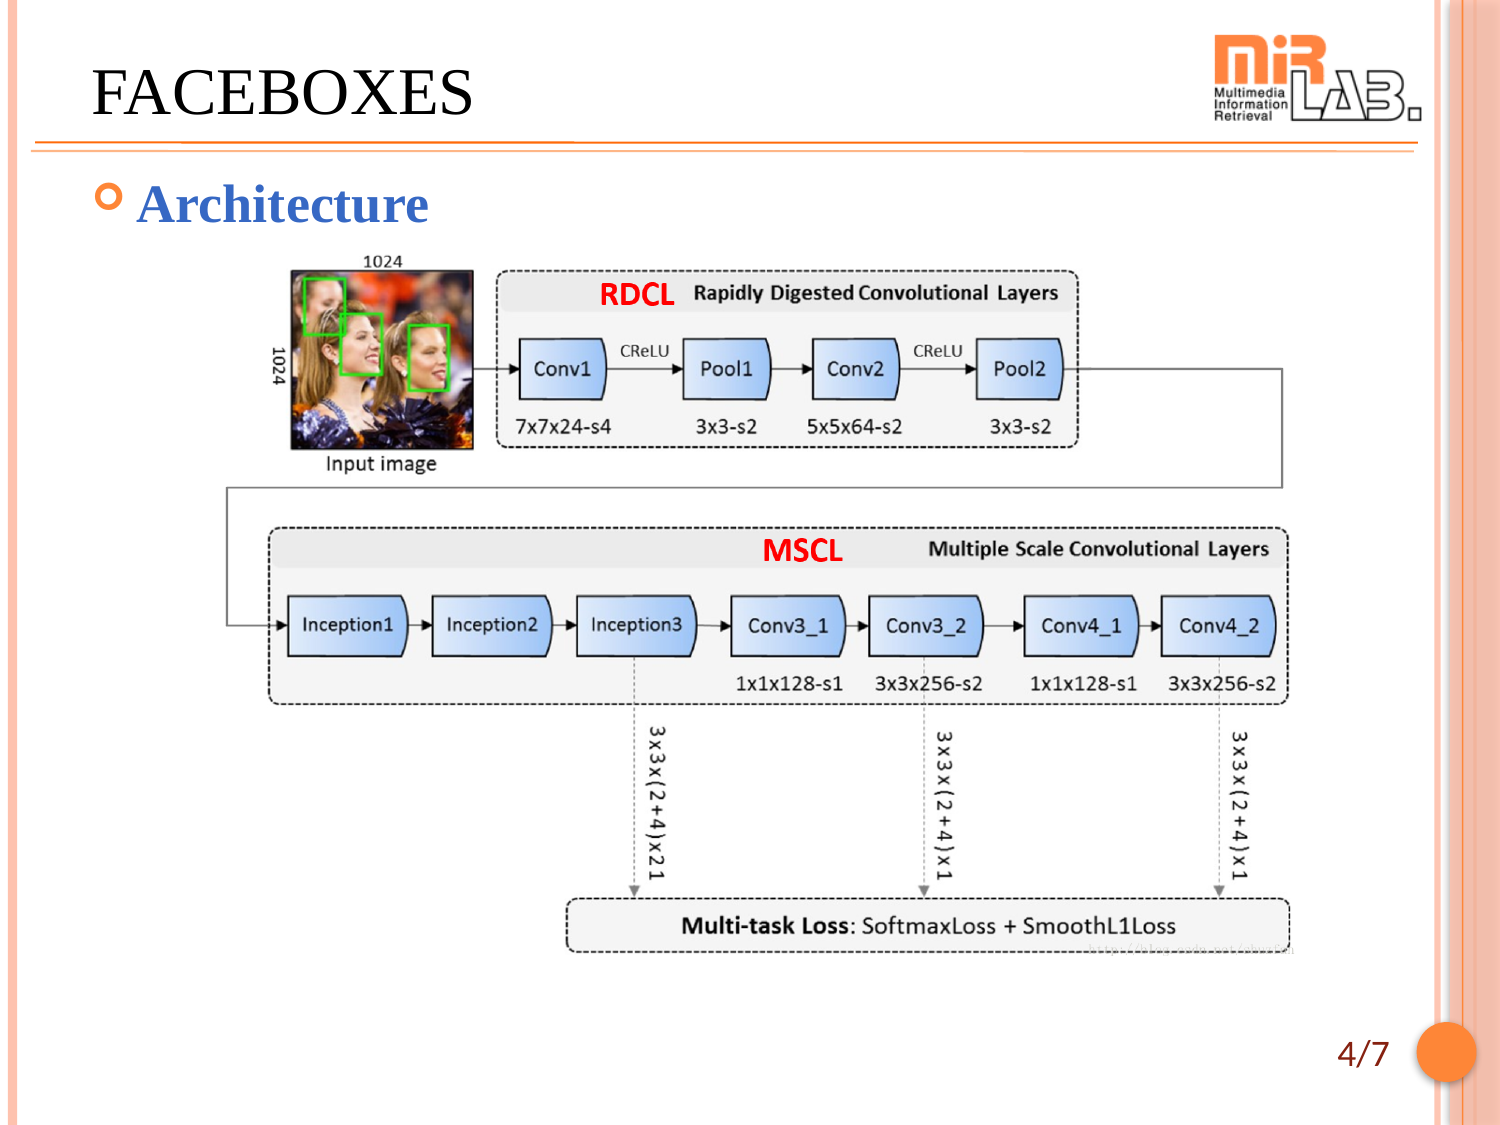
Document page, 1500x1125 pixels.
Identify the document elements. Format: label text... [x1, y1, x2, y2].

title FaceBoxes [76, 19, 1302, 136]
list Architecture [76, 160, 1412, 1094]
picture [203, 248, 1304, 965]
picture [1302, 30, 1424, 126]
